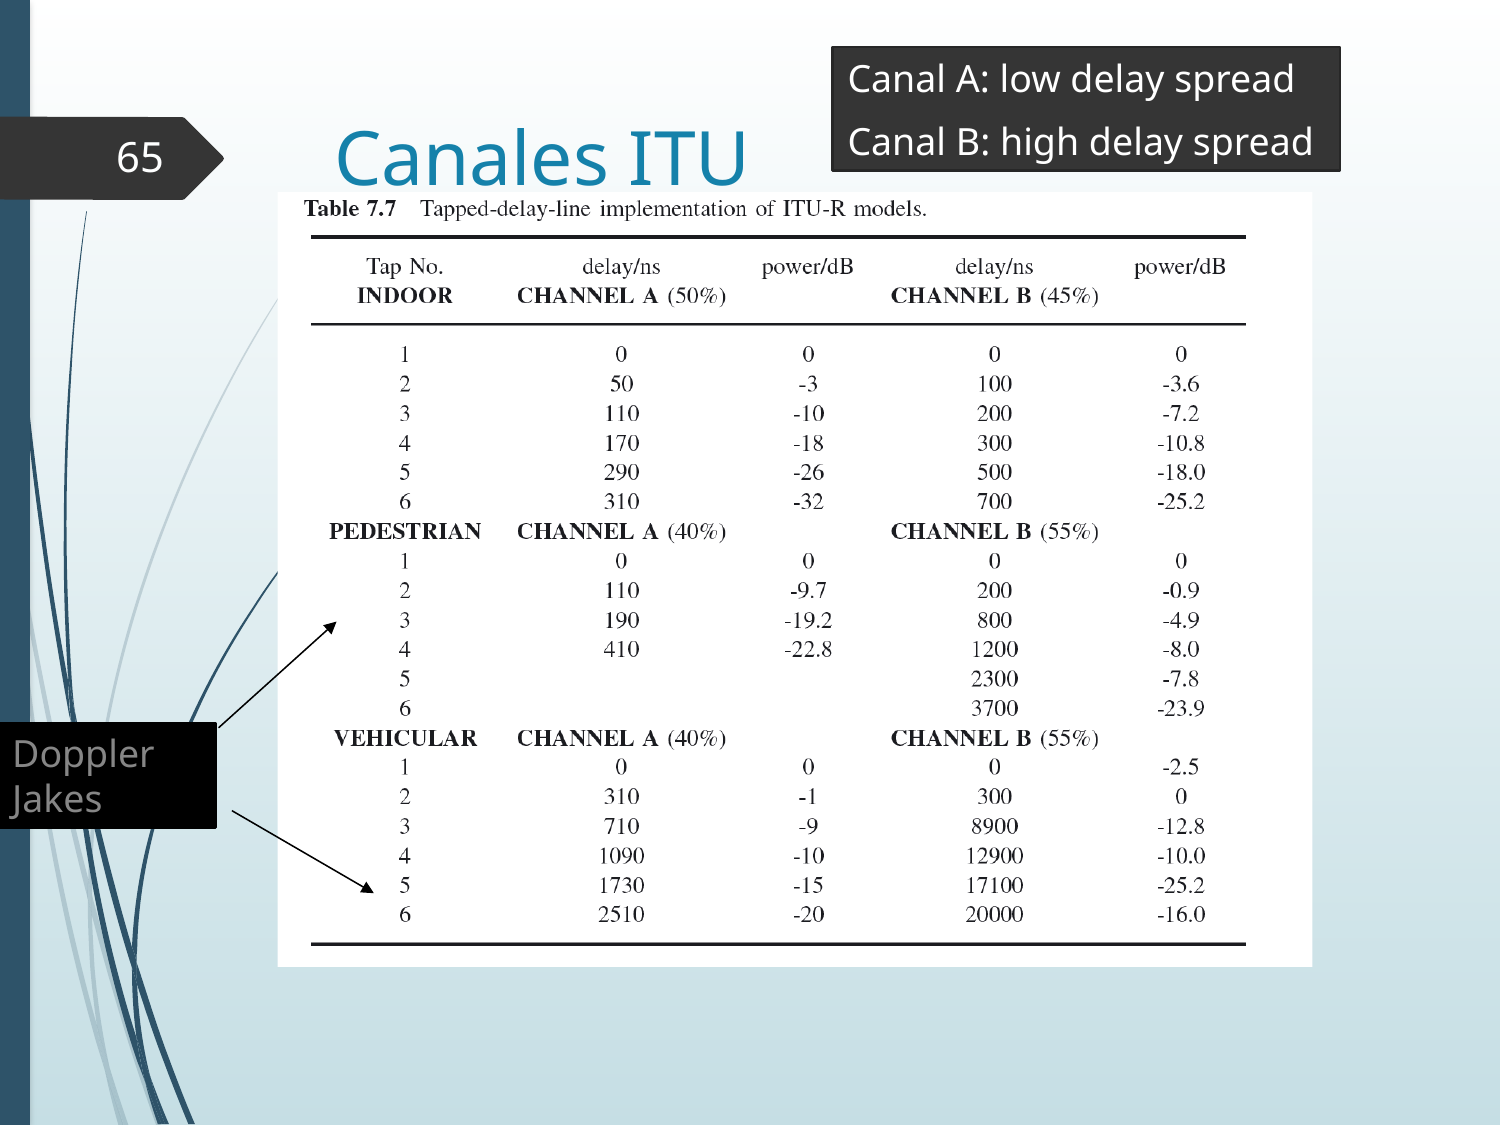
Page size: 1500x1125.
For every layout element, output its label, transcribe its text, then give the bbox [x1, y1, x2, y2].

picture [277, 192, 1313, 968]
slide_number 65 [83, 129, 180, 190]
title Canales ITU [319, 102, 1400, 313]
text_box Doppler Jakes [0, 722, 217, 829]
text_box Canal A: low delay spread Canal B: high delay spread [831, 46, 1341, 172]
